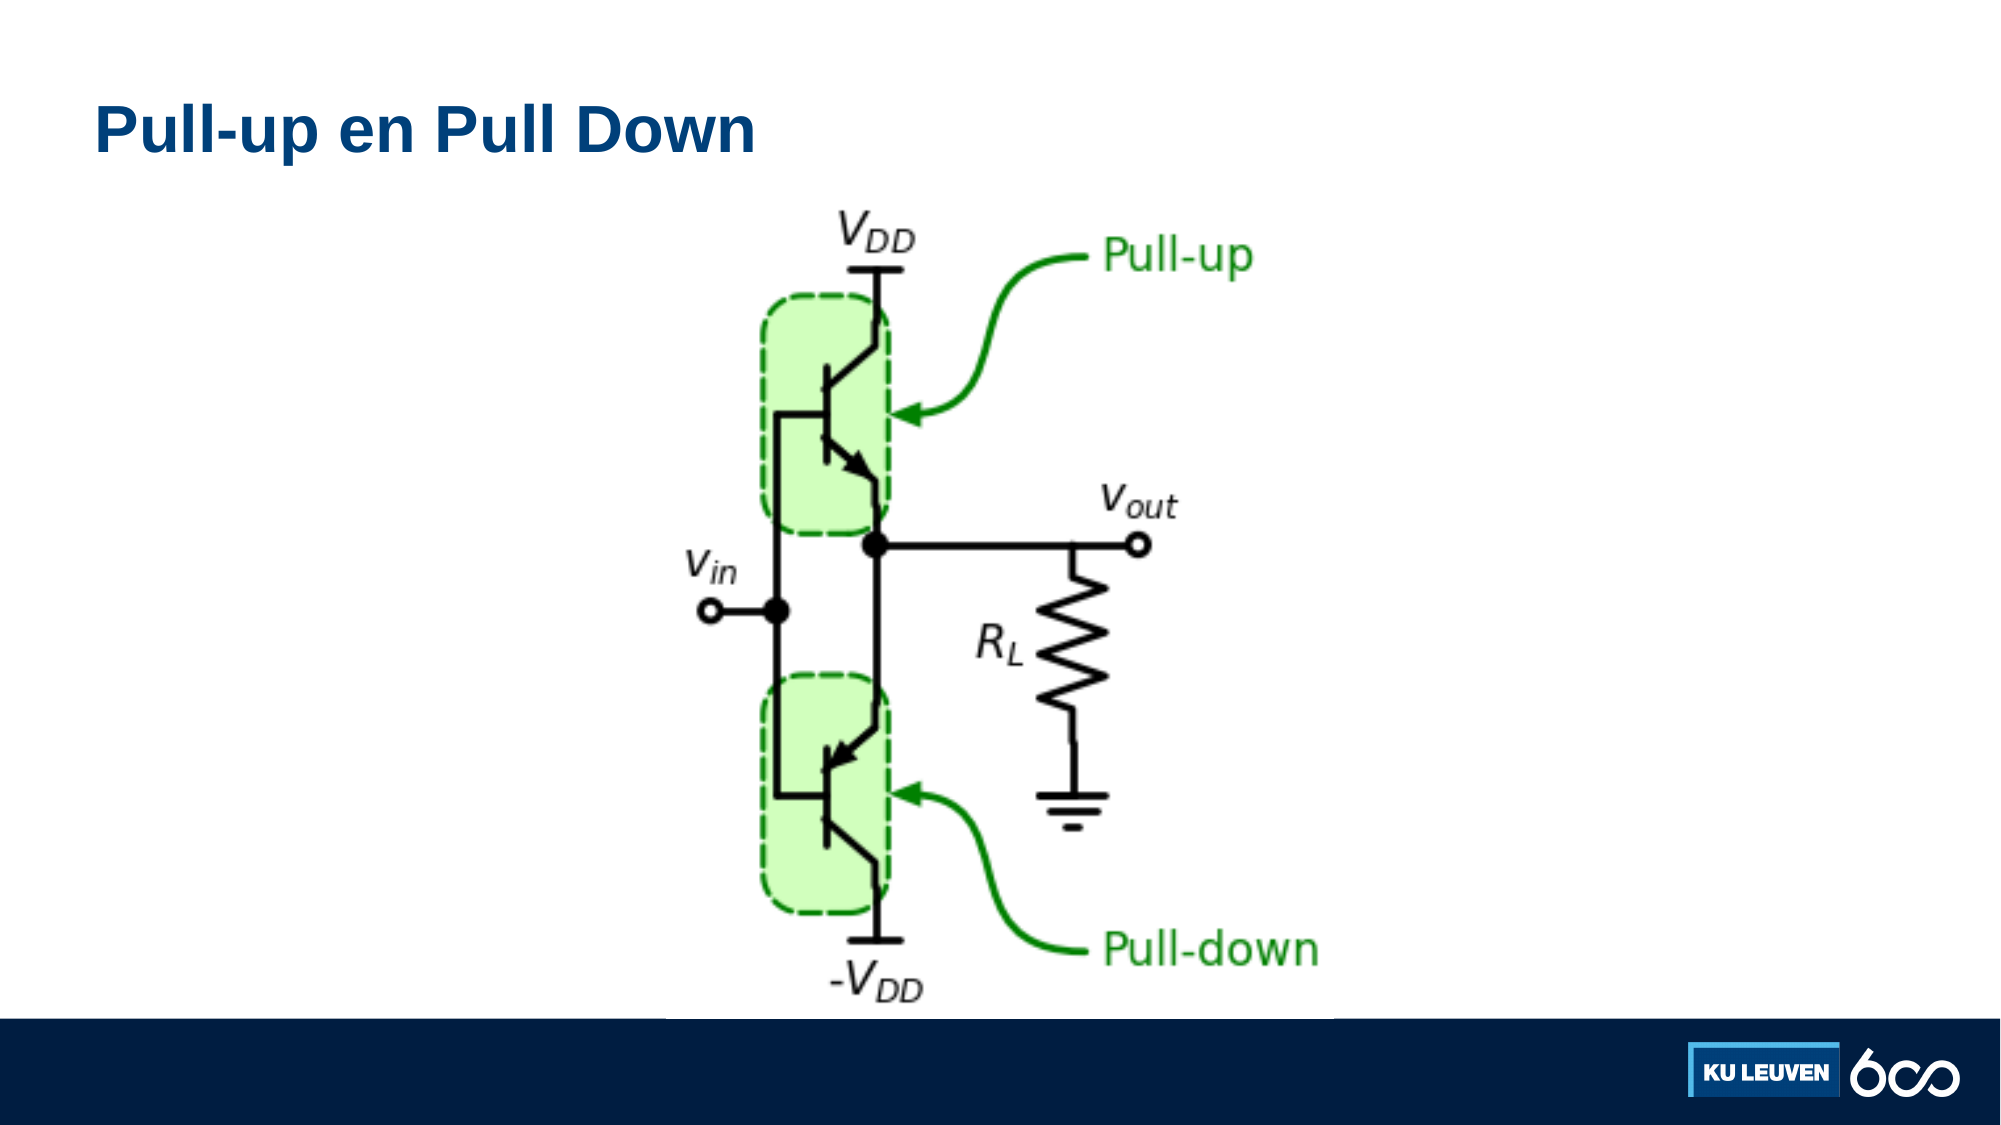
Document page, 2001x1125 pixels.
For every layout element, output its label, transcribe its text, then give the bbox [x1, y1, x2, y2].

title Pull-up en Pull Down [94, 94, 1900, 186]
picture [666, 193, 1334, 1019]
picture [1688, 1042, 1960, 1097]
